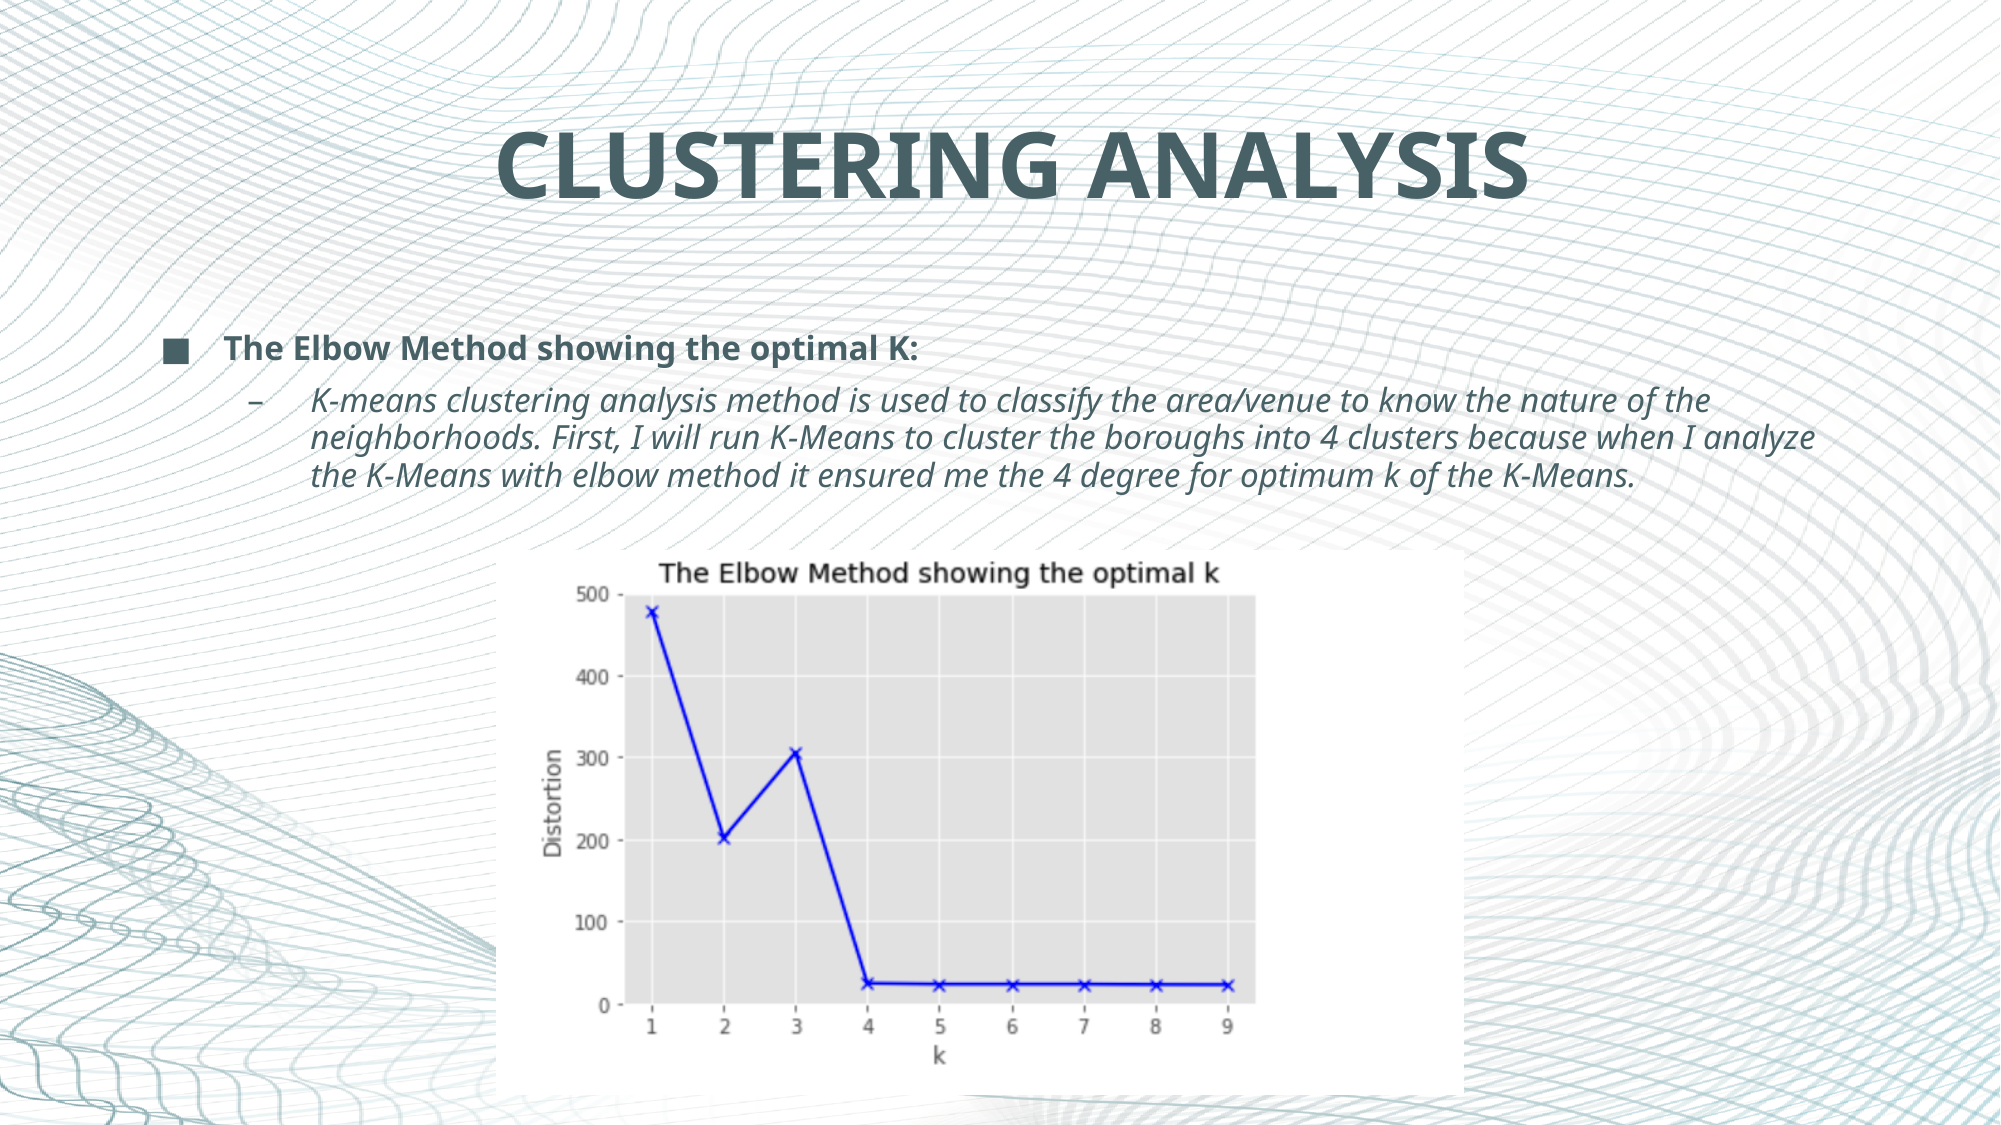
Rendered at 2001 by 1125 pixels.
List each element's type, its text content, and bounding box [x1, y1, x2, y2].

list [496, 550, 1464, 1095]
text_box The Elbow Method showing the optimal K: K-means clustering analysis method is used to classify the area/venue to know the nature of the neighborhoods. First, I will run K-Means to cluster the boroughs into 4 clusters because when I analyze the K-Means with elbow method it ensured me the 4 degree for optimum k of the K-Means. [145, 255, 1880, 584]
picture [0, 0, 2001, 1125]
title CLUSTERING ANALYSIS [225, 112, 1800, 255]
